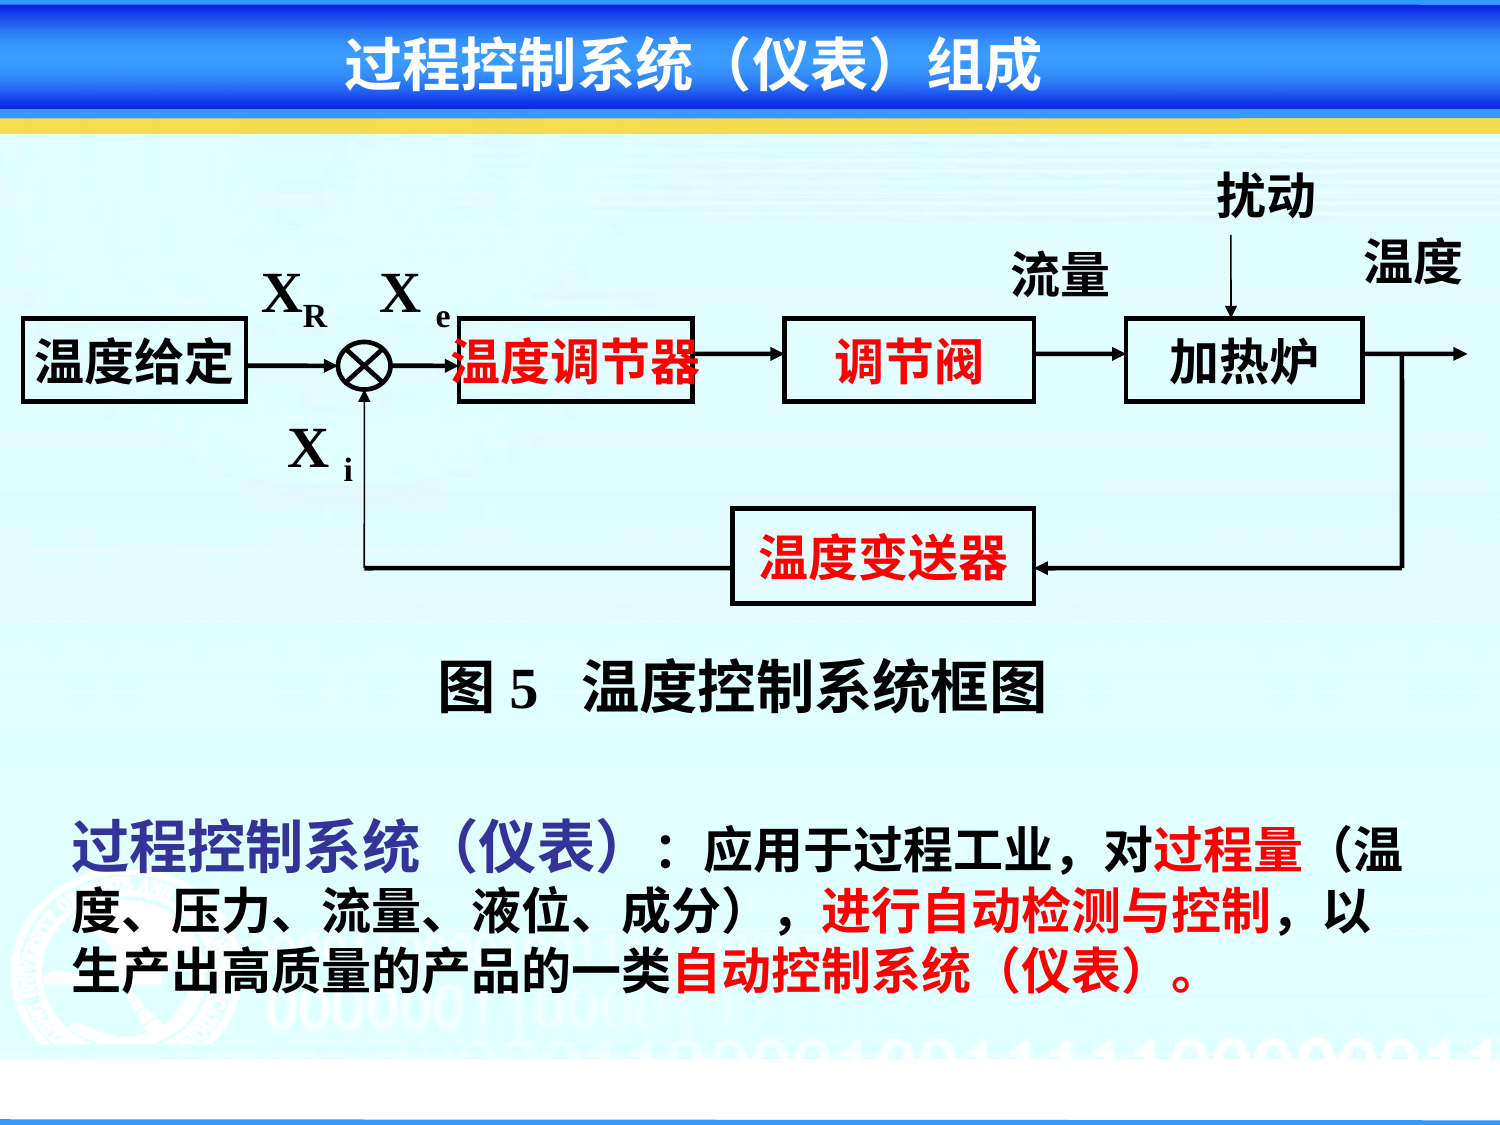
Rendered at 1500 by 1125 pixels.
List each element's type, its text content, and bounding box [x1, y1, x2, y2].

text_box 过程控制系统（仪表）组成 [329, 20, 1184, 105]
picture [0, 5, 1500, 109]
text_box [22, 156, 1500, 728]
text_box 过程控制系统（仪表）：应用于过程工业，对过程量（温度、压力、流量、液位、成分），进行自动检测与控制，以生产出高质量的产品的一类自动控制系统（仪表）。 [56, 802, 1430, 1008]
